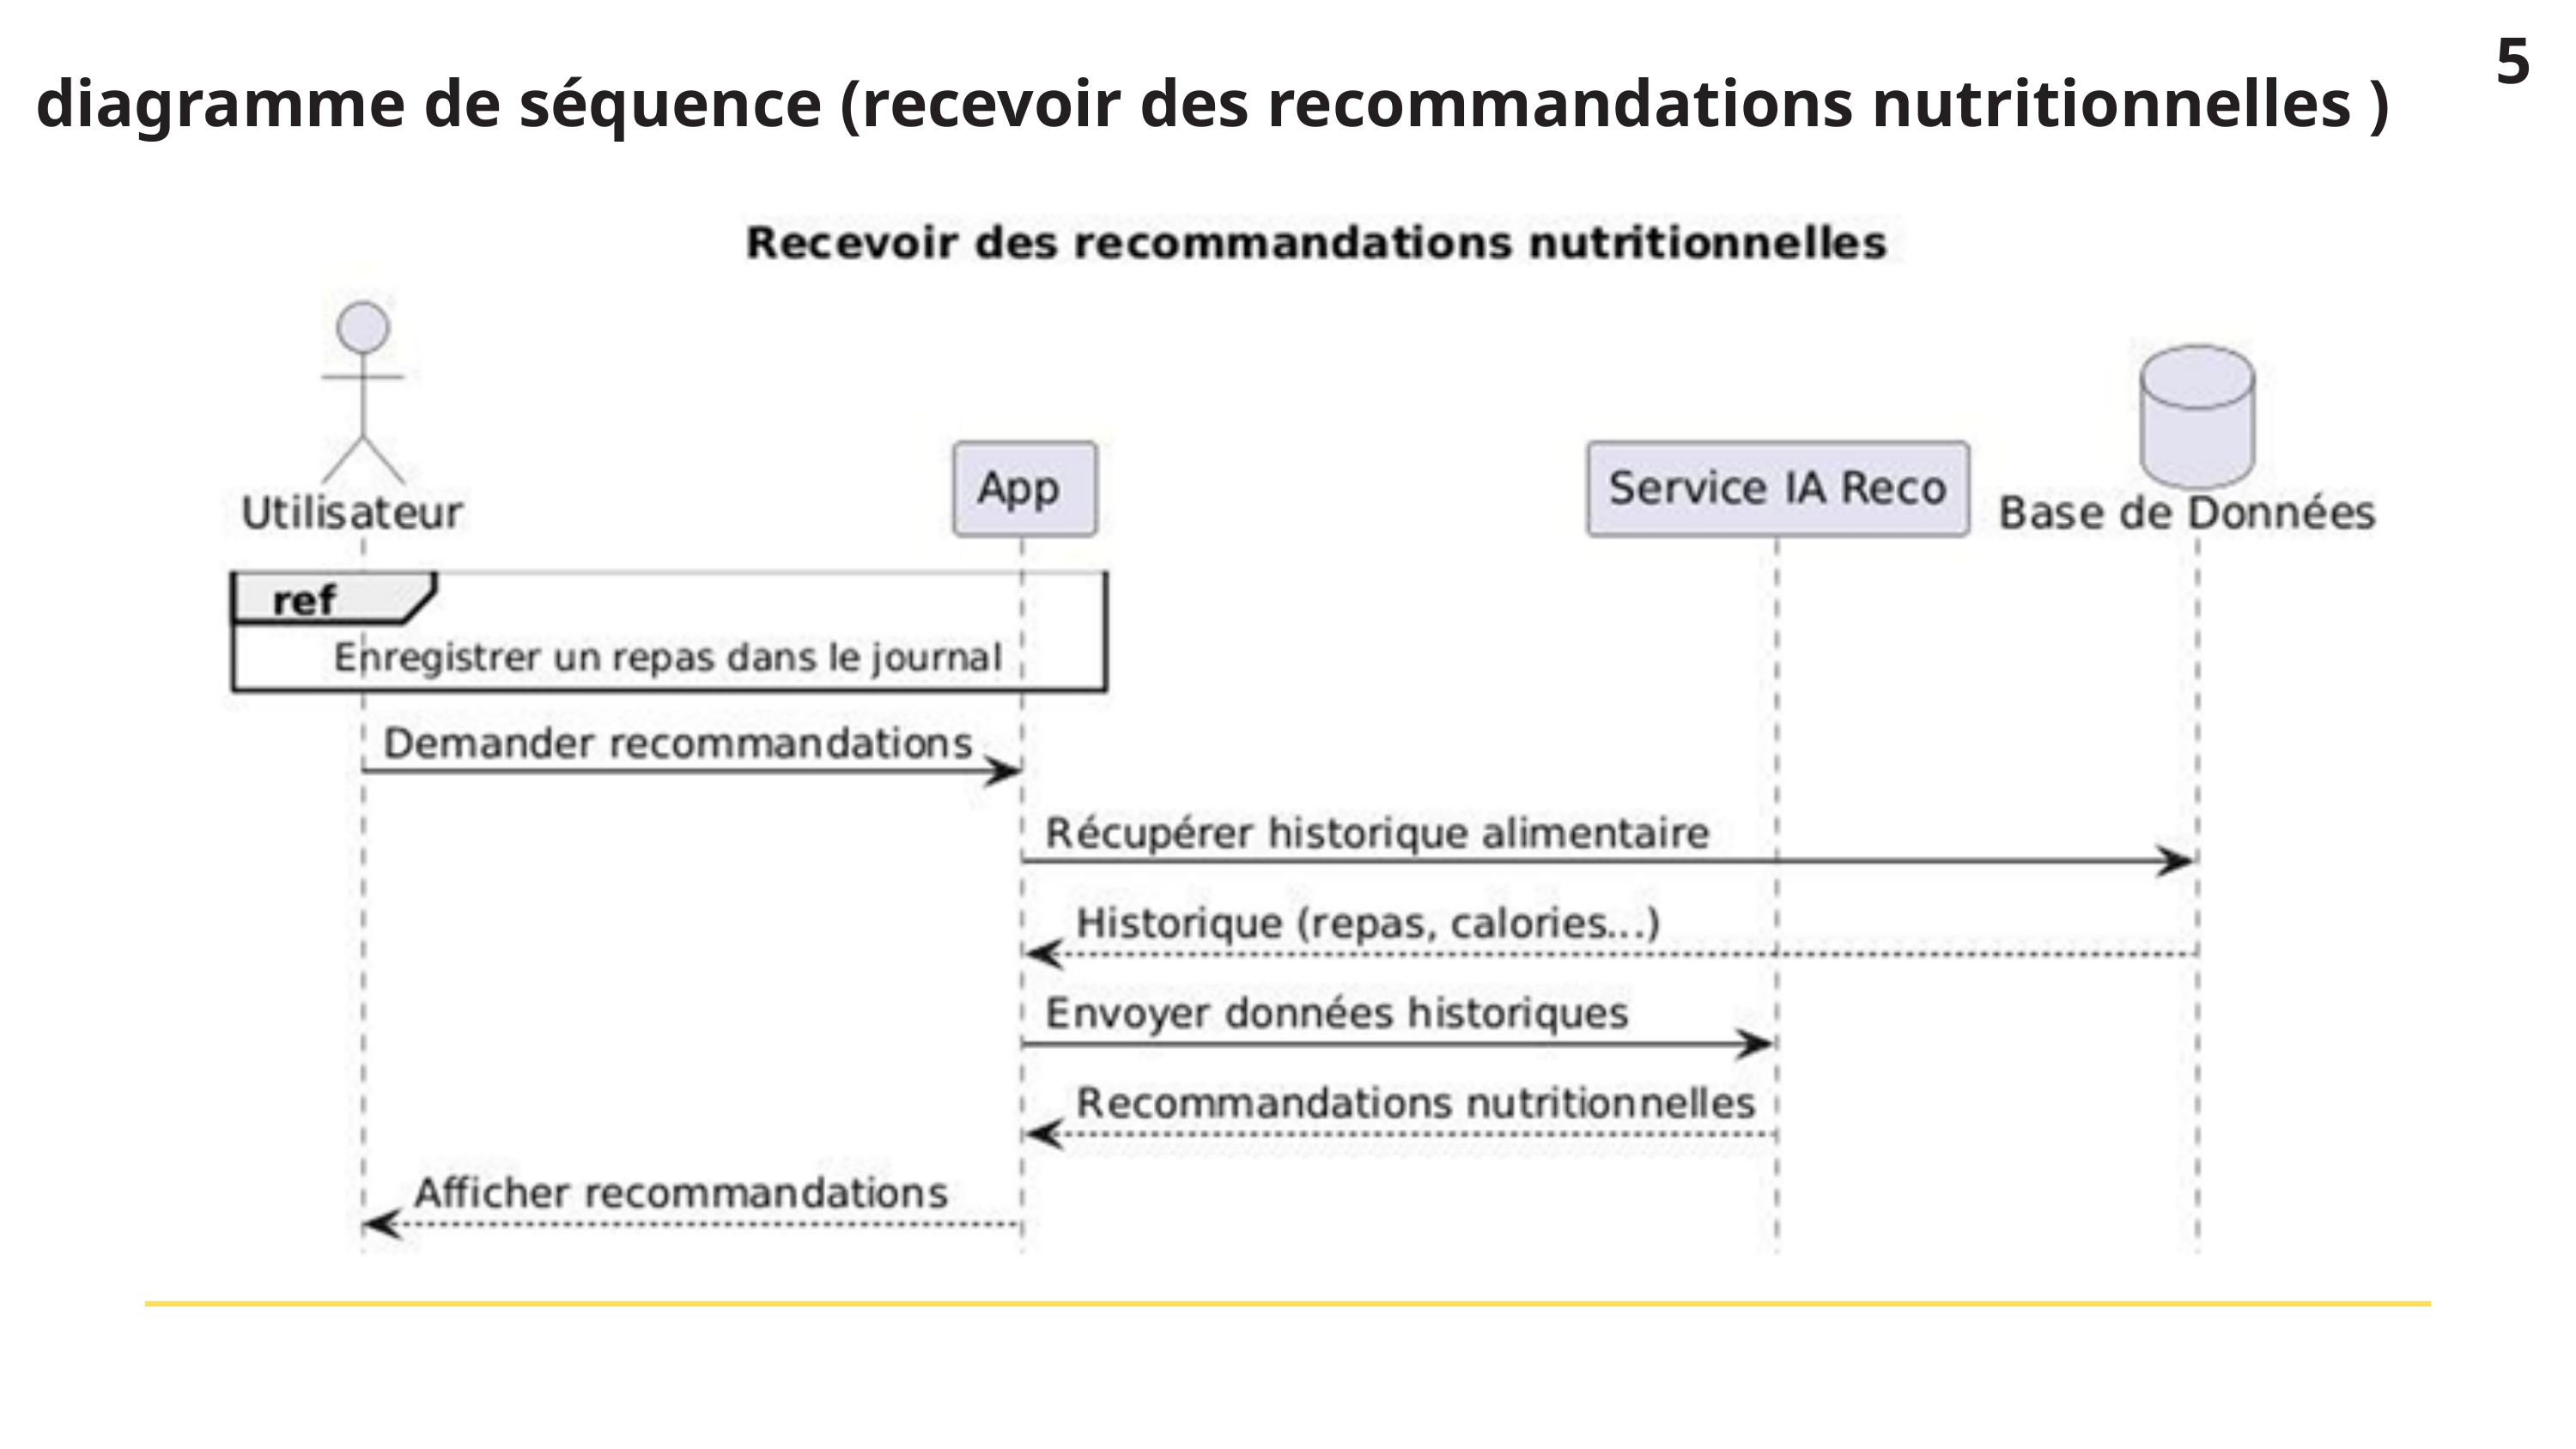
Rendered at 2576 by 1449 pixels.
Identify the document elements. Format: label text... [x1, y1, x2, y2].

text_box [144, 190, 2469, 1386]
text_box 5 [2495, 6, 2576, 96]
text_box diagramme de séquence (recevoir des recommandations nutritionnelles ) [35, 48, 2576, 237]
